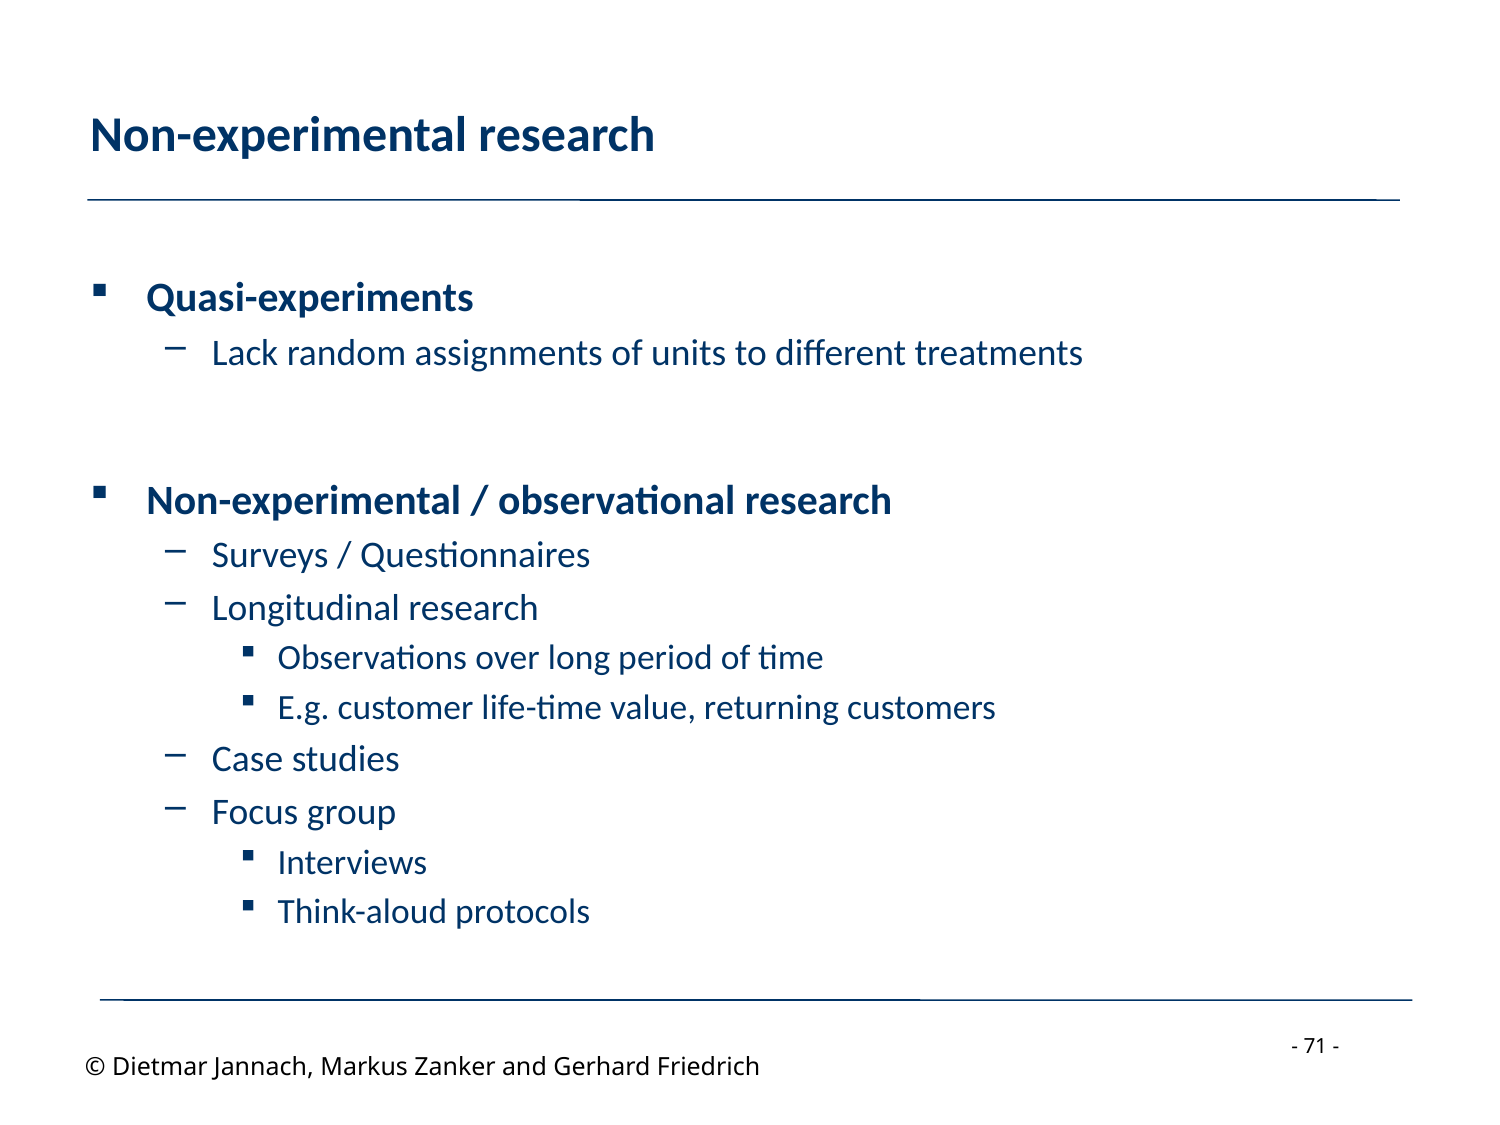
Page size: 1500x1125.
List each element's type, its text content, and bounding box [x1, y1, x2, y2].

list Quasi-experiments Lack random assignments of units to different treatments Non-experimental / observational research Surveys / Questionnaires Longitudinal research Observations over long period of time E.g. customer life-time value, returning customers Case studies Focus group Interviews Think-aloud protocols [74, 262, 1426, 1006]
title Non-experimental research [74, 37, 1426, 226]
